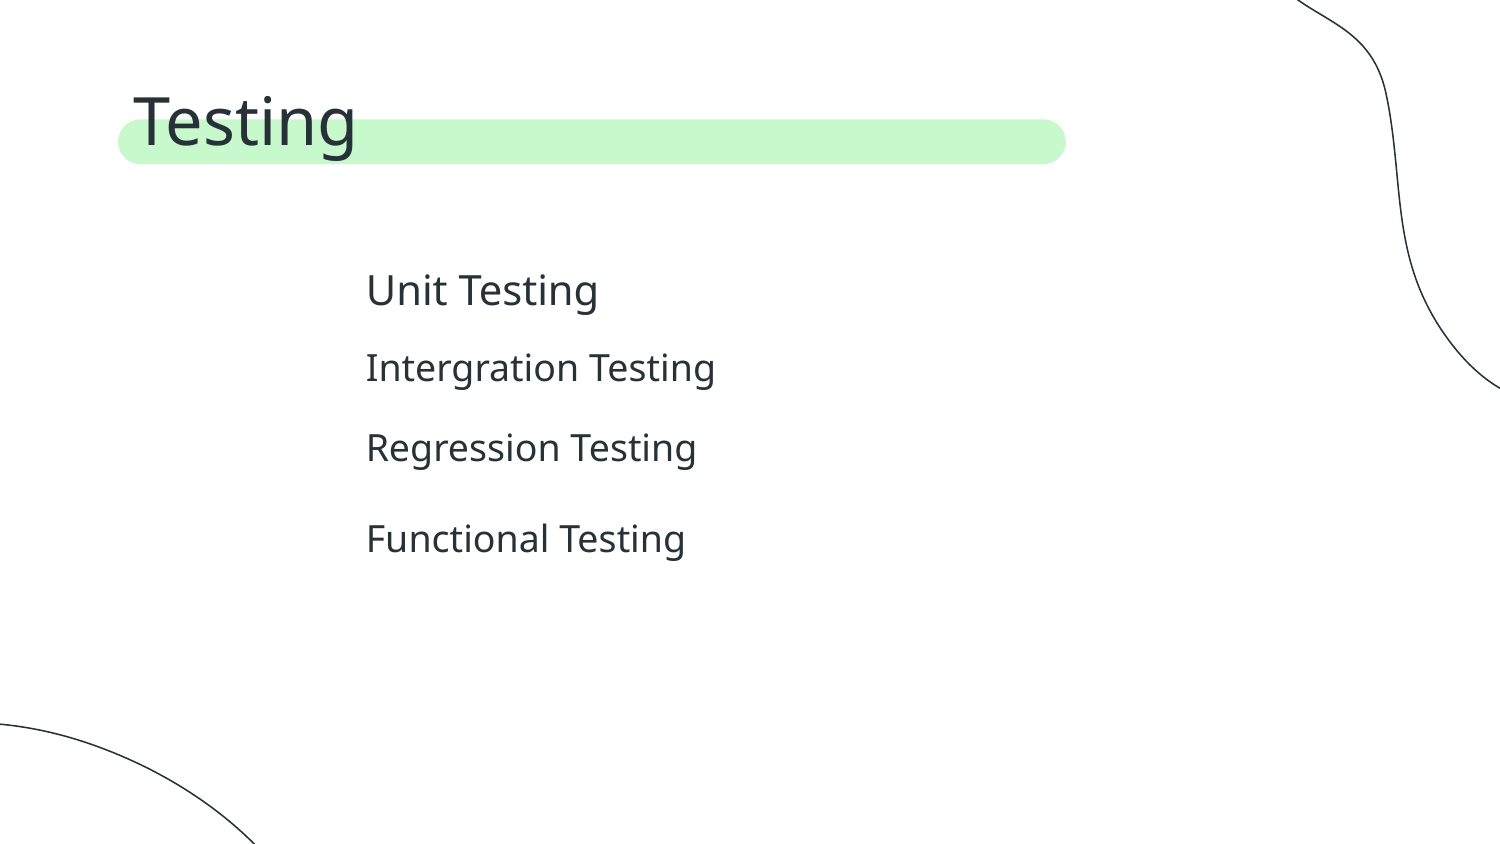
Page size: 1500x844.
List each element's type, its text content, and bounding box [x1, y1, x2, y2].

subtitle Regression Testing [350, 409, 950, 471]
subtitle Unit Testing [350, 248, 1014, 310]
subtitle Functional Testing [350, 500, 911, 562]
title Testing [118, 63, 1382, 165]
subtitle Intergration Testing [350, 328, 900, 390]
